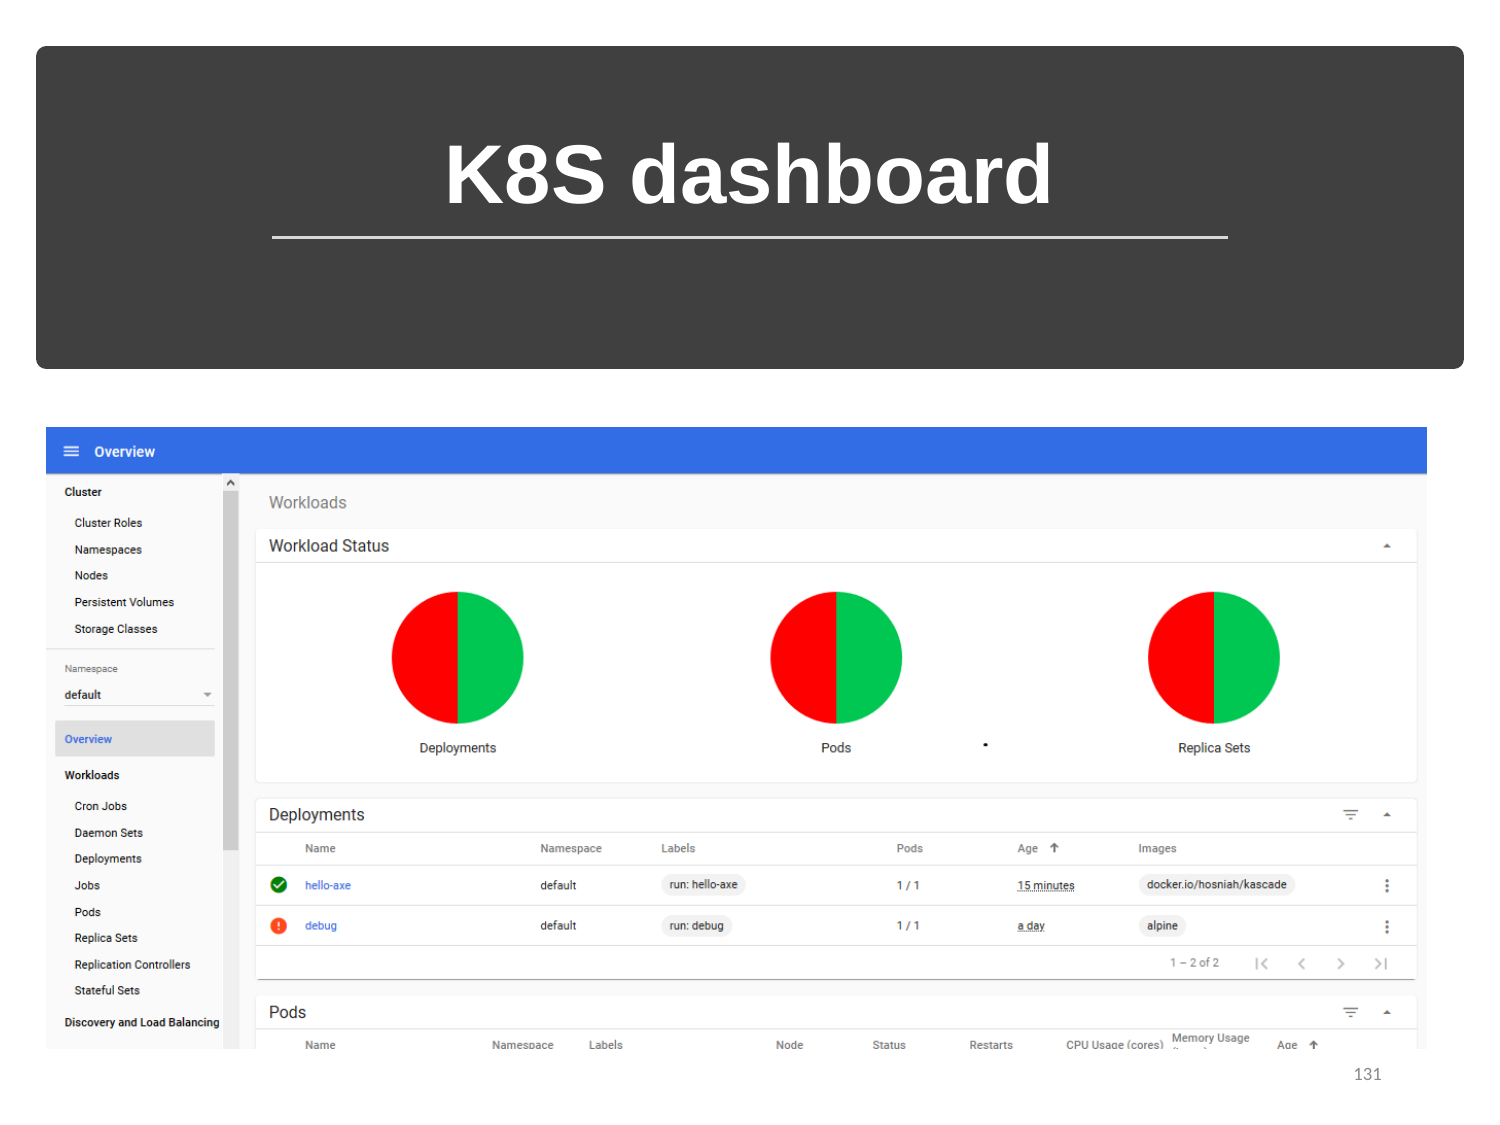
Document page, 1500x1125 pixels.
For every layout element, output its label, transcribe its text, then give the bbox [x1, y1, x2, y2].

text_box [44, 54, 1456, 361]
title K8S dashboard [64, 76, 1436, 230]
text_box 131 [1059, 1057, 1397, 1103]
picture [46, 427, 1427, 1049]
